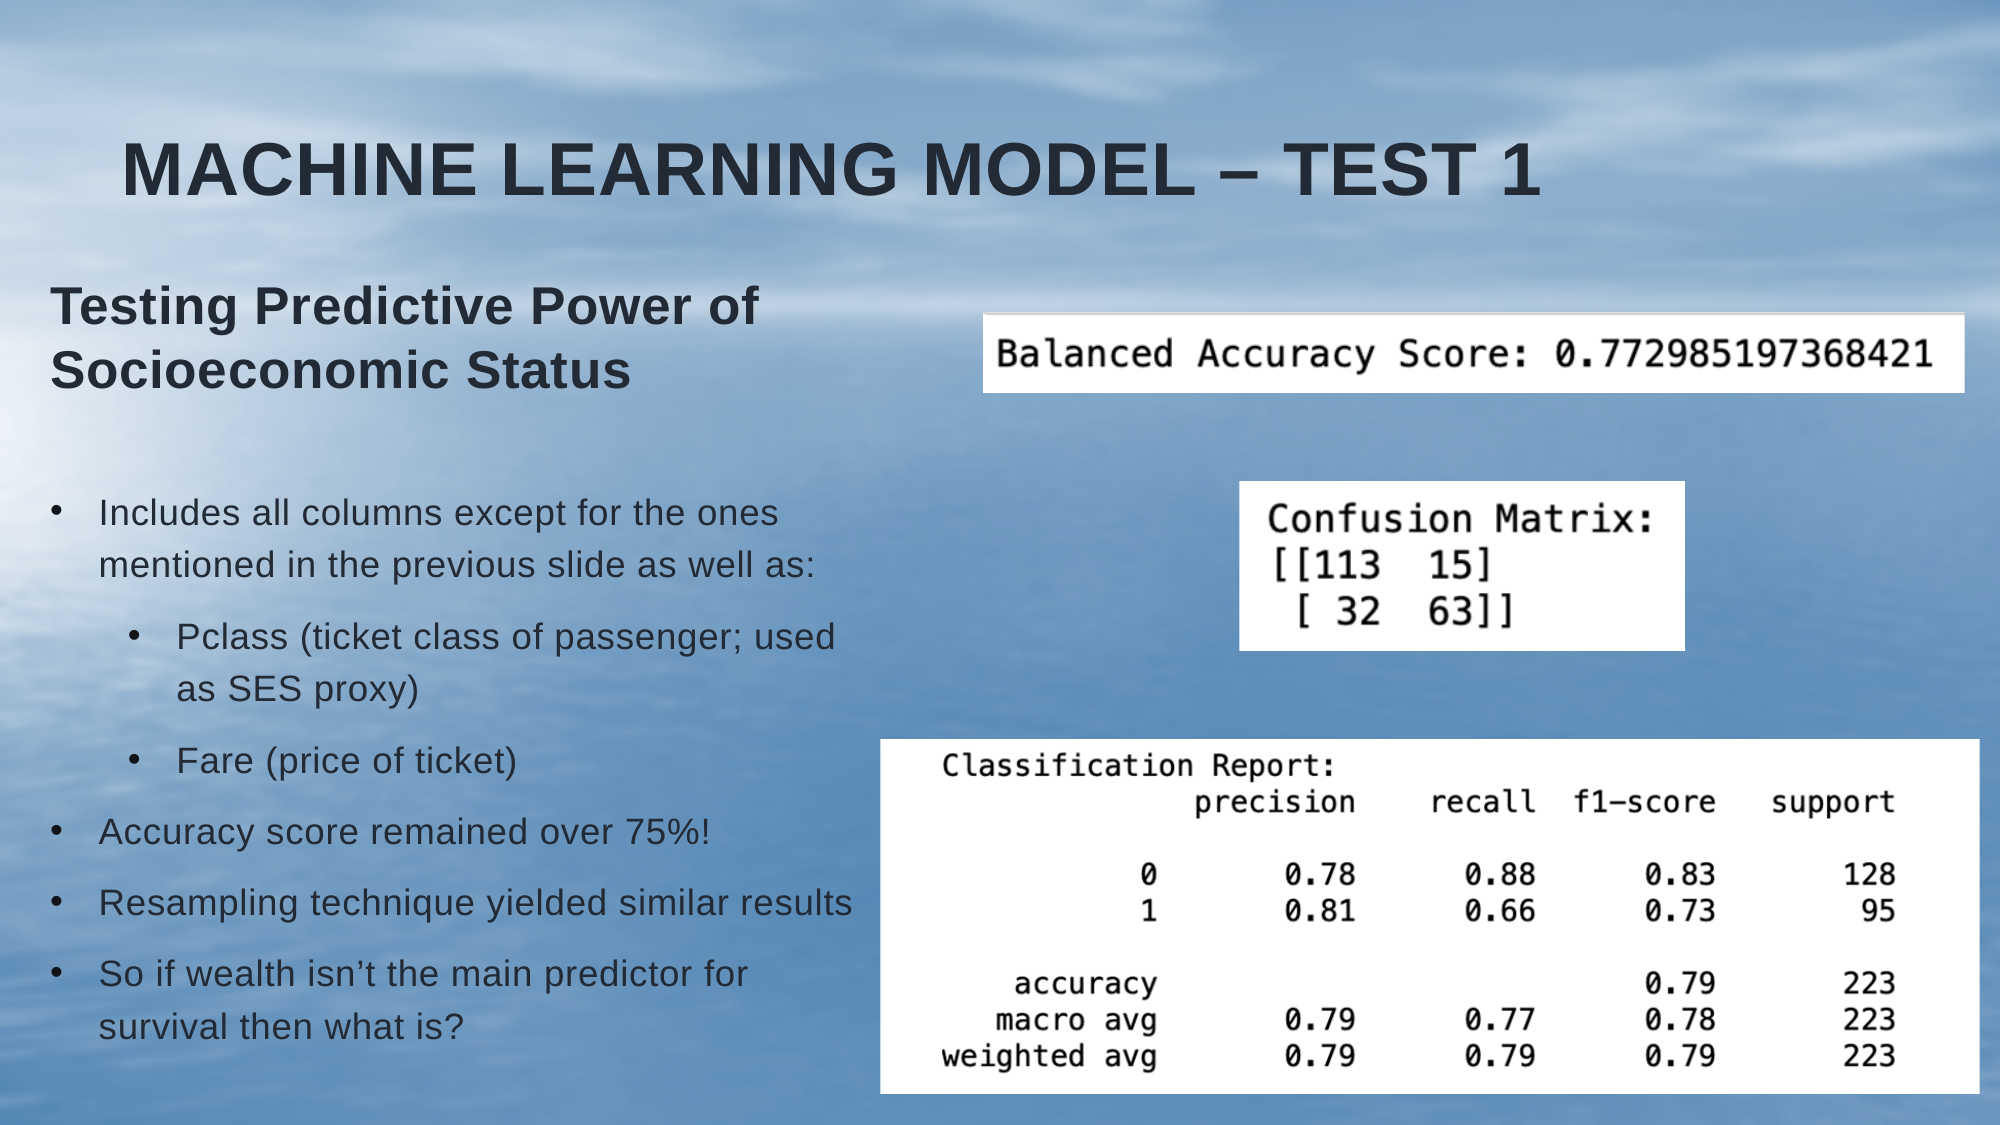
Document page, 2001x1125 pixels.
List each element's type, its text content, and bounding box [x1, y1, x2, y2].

title Machine Learning Model – Test 1 [106, 30, 1841, 219]
picture [1239, 481, 1685, 651]
list Testing Predictive Power of Socioeconomic Status Includes all columns except for the ones mentioned in the previous slide as well as: Pclass (ticket class of passenger; used as SES proxy) Fare (price of ticket) Accuracy score remained over 75%! Resampling technique yielded similar results So if wealth isn’t the main predictor for survival then what is? [35, 263, 881, 1063]
picture [880, 739, 1980, 1095]
picture [982, 312, 1965, 393]
